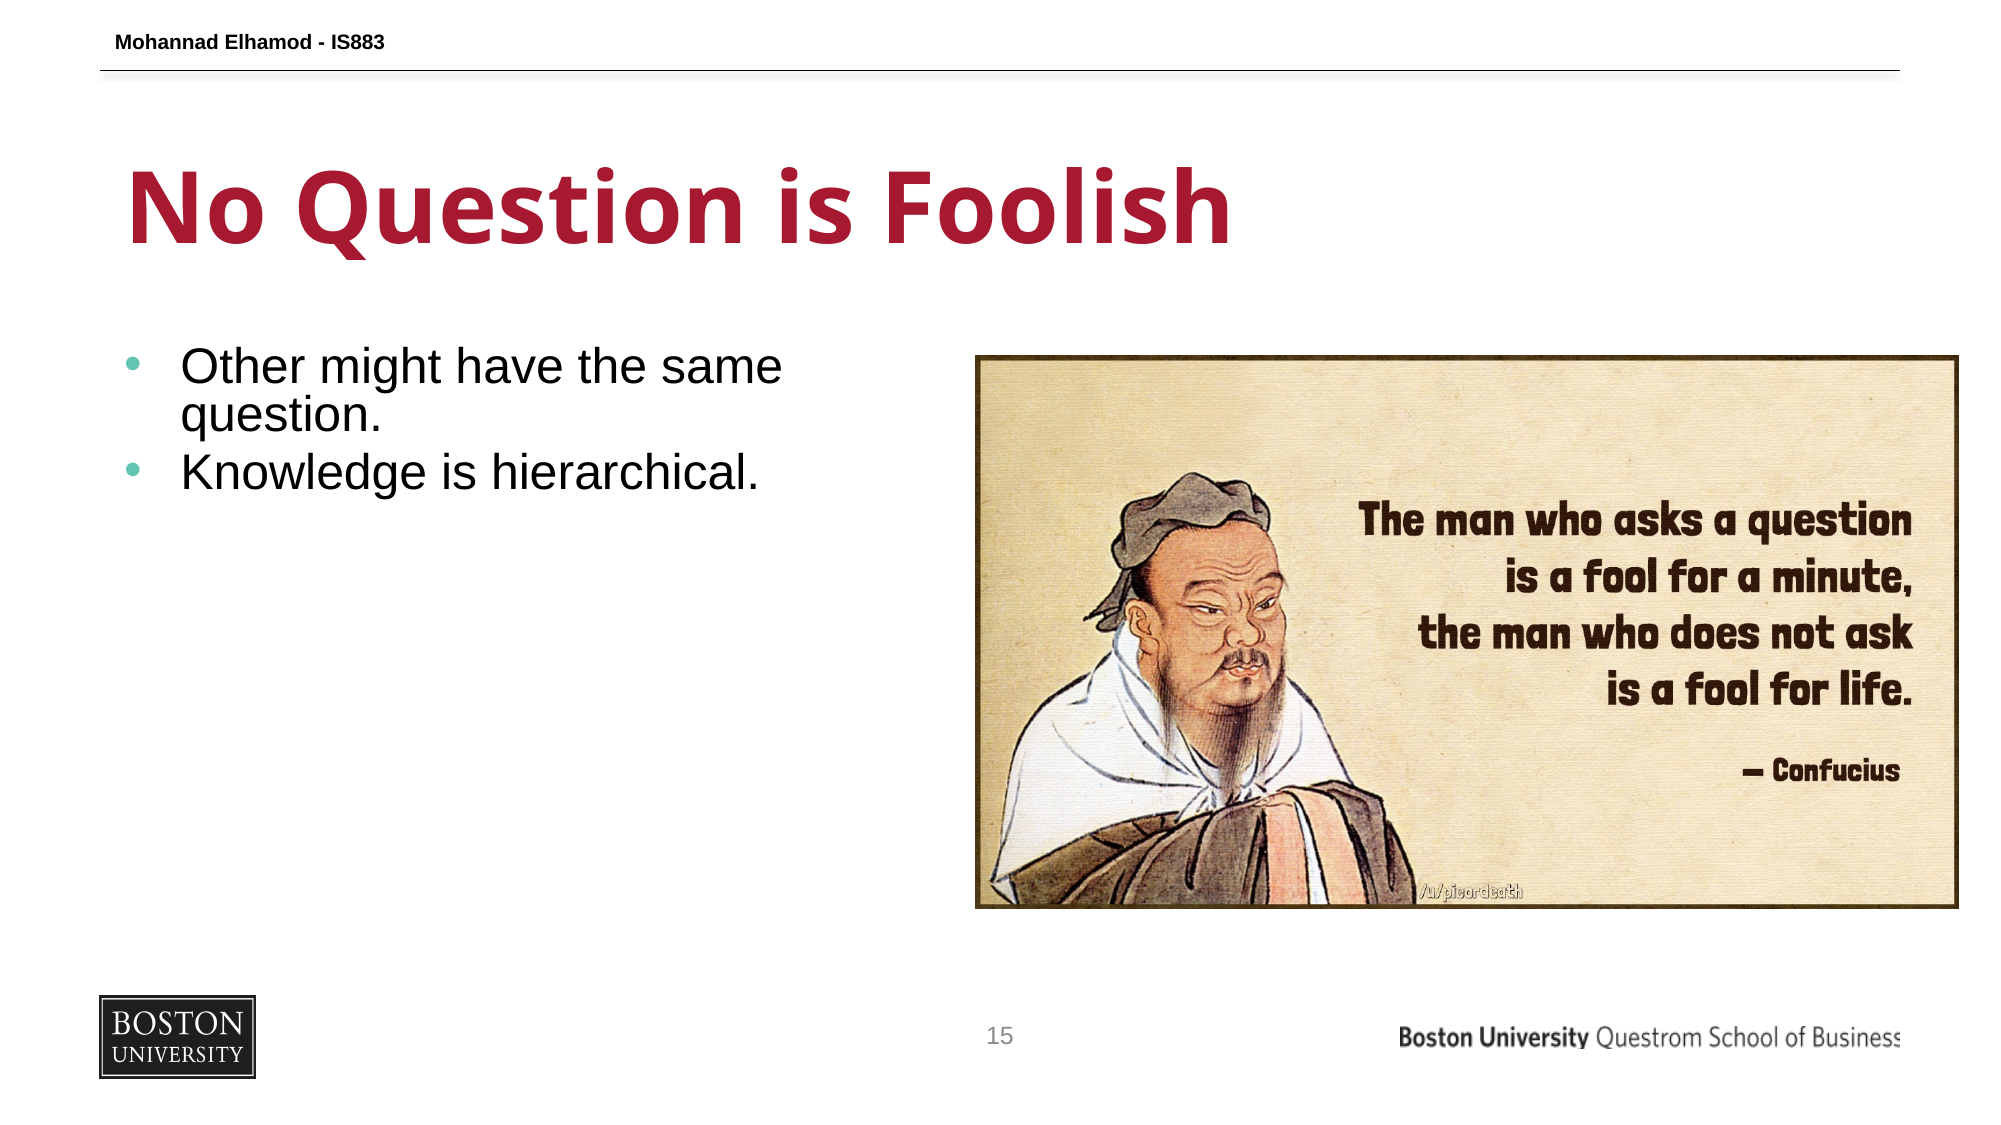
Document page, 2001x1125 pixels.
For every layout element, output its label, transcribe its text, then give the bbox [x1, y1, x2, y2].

picture [99, 995, 256, 1079]
title No Question is Foolish [109, 137, 1900, 270]
picture [975, 355, 1959, 910]
list Other might have the same question. Knowledge is hierarchical. [109, 337, 937, 973]
slide_number 15 [766, 1004, 1234, 1065]
footer Mohannad Elhamod - IS883 [99, 10, 734, 71]
